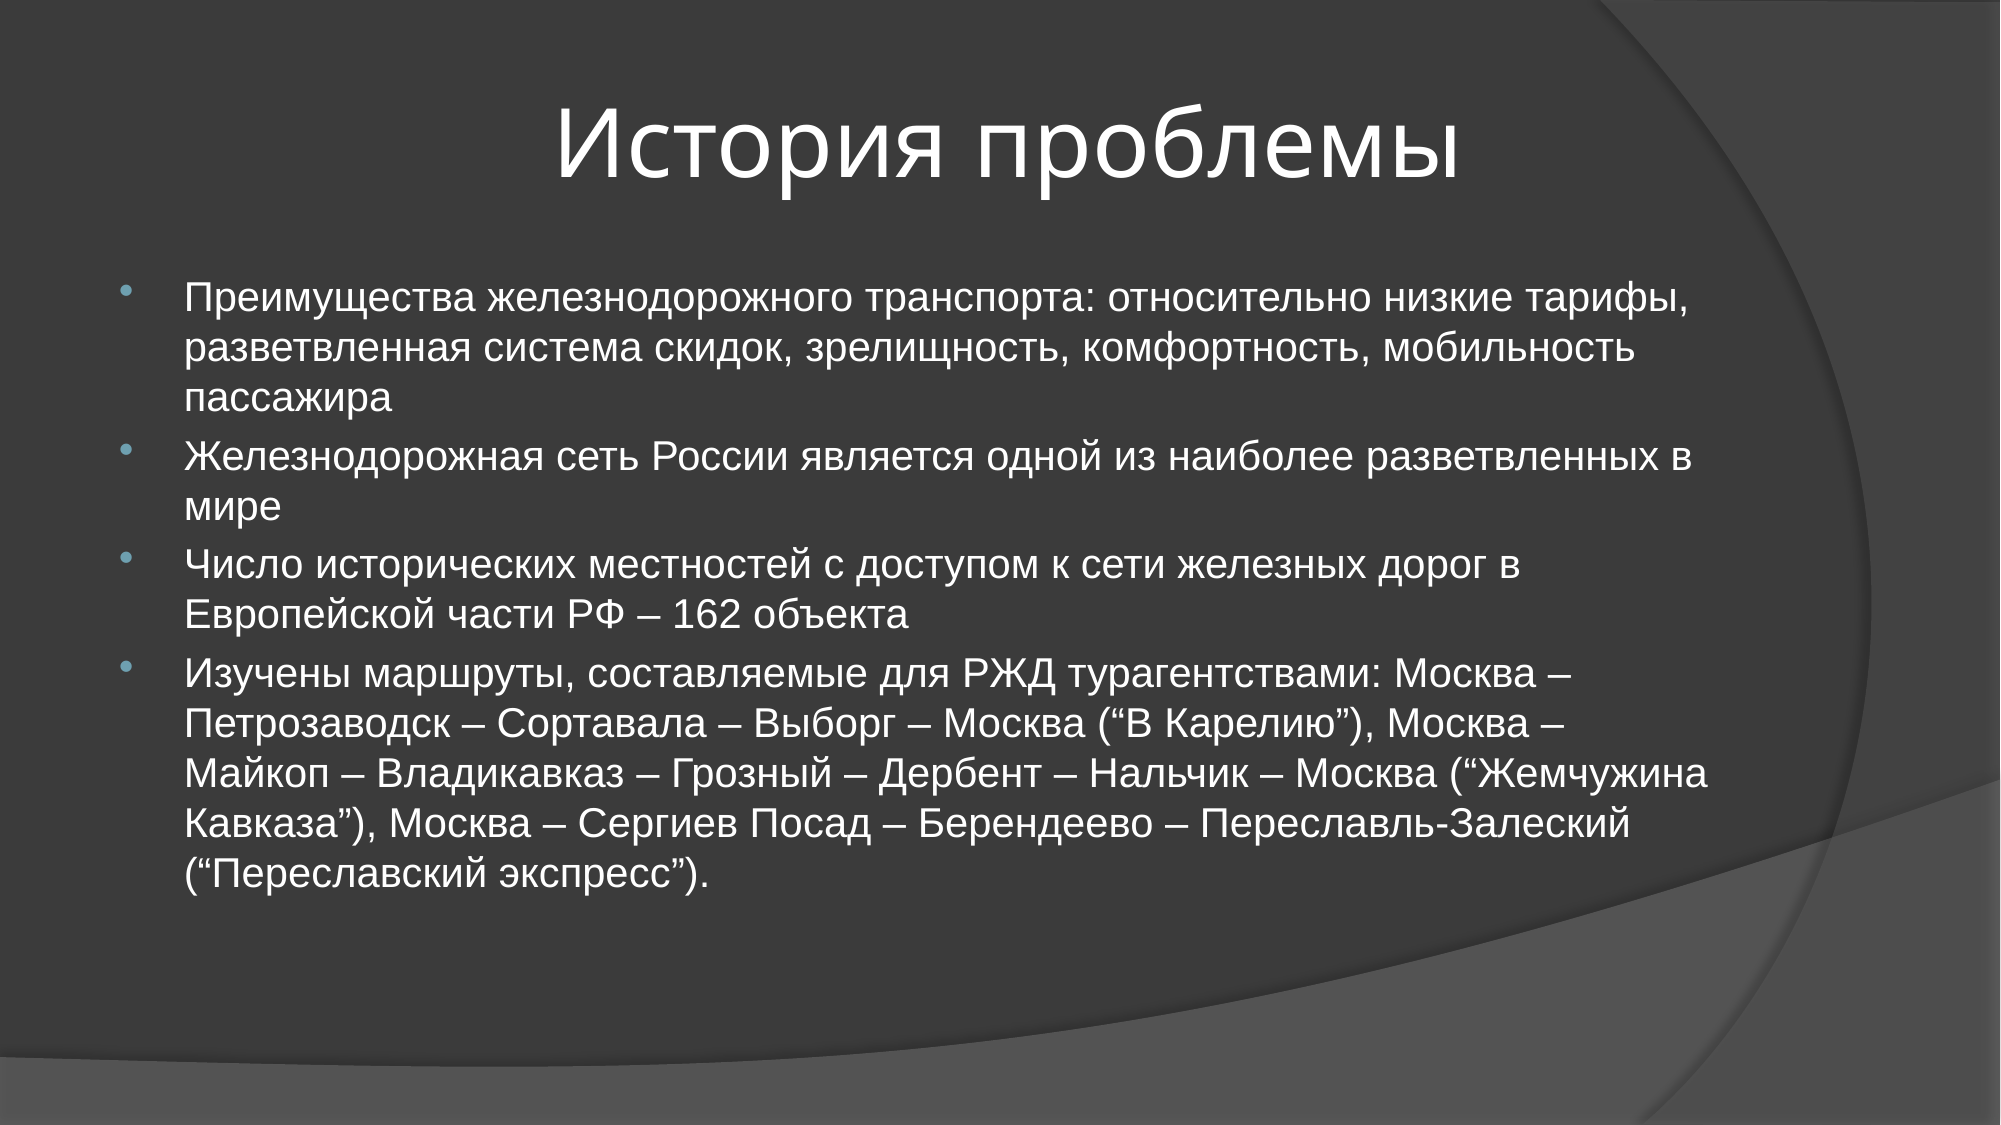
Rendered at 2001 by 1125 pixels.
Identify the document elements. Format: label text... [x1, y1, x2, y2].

list Преимущества железнодорожного транспорта: относительно низкие тарифы, разветвленная система скидок, зрелищность, комфортность, мобильность пассажира Железнодорожная сеть России является одной из наиболее разветвленных в мире Число исторических местностей с доступом к сети железных дорог в Европейской части РФ – 162 объекта Изучены маршруты, составляемые для РЖД турагентствами: Москва – Петрозаводск – Сортавала – Выборг – Москва (“В Карелию”), Москва – Майкоп – Владикавказ – Грозный – Дербент – Нальчик – Москва (“Жемчужина Кавказа”), Москва – Сергиев Посад – Берендеево – Переславль-Залеский (“Переславский экспресс”). [99, 262, 1734, 1005]
title История проблемы [99, 45, 1916, 233]
